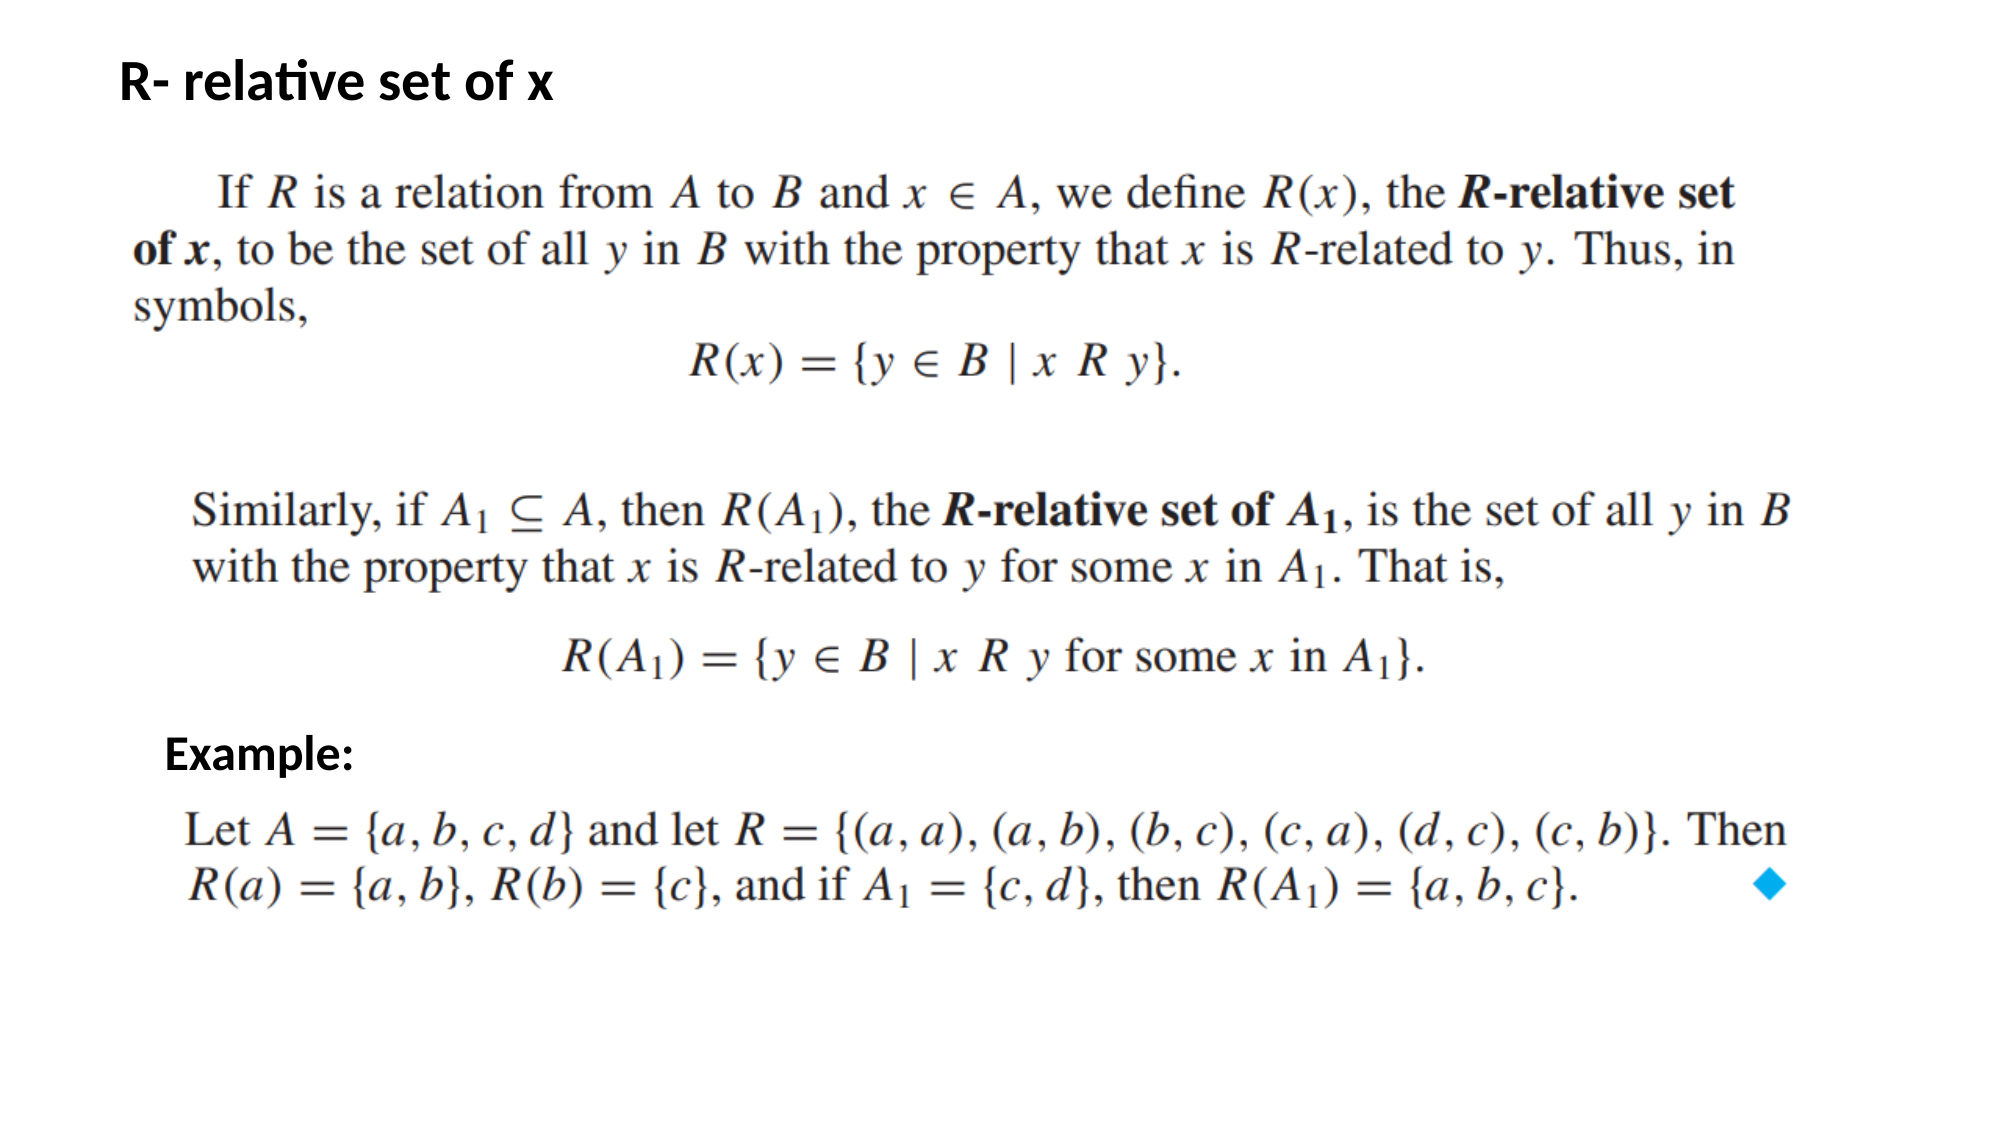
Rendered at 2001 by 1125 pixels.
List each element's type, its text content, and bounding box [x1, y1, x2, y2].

text_box R- relative set of x [105, 35, 890, 120]
picture [129, 480, 1904, 695]
picture [80, 164, 1786, 401]
picture [149, 795, 1821, 941]
text_box Example: [149, 713, 589, 788]
